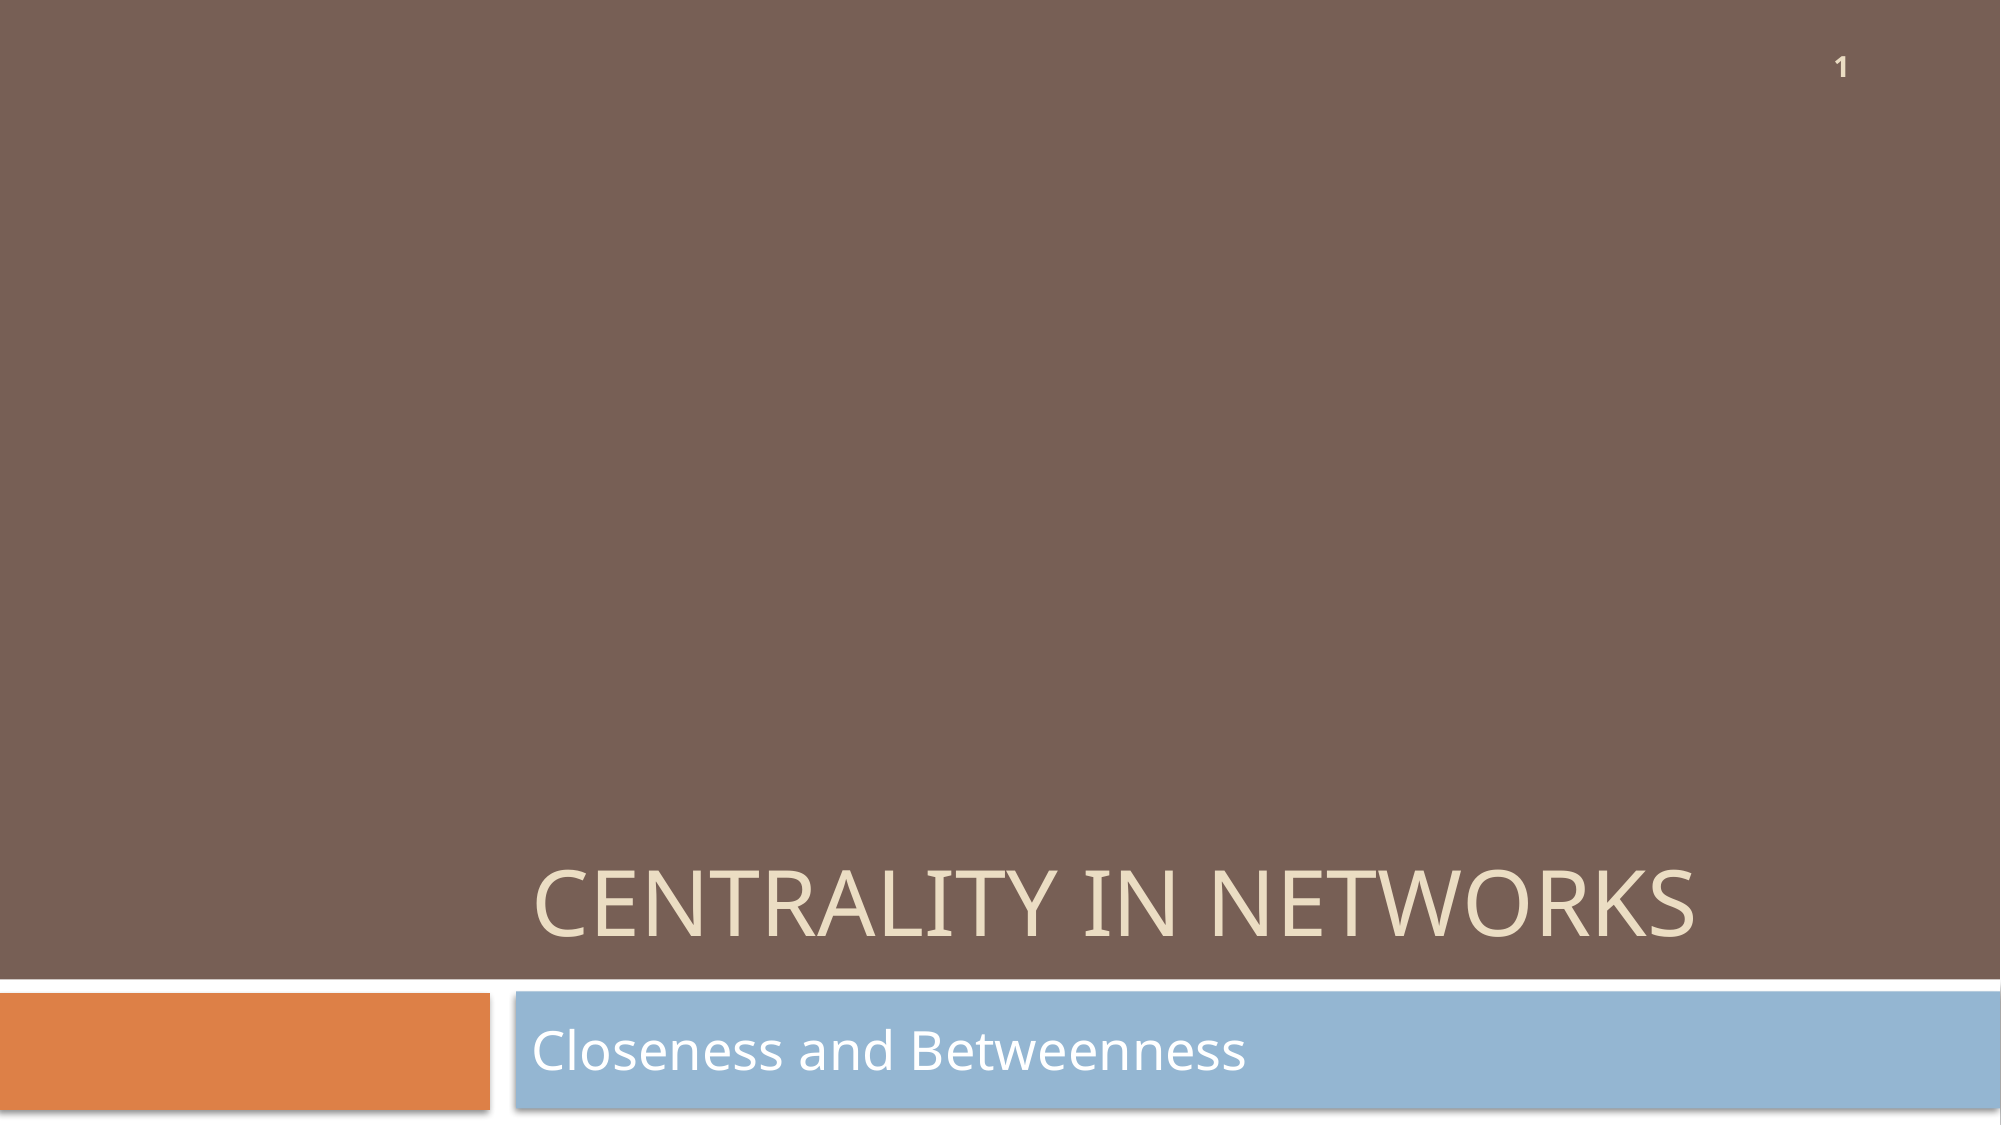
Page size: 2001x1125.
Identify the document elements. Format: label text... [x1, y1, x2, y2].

title Centrality in networks [516, 662, 1934, 963]
subtitle Closeness and Betweenness [516, 992, 1984, 1105]
slide_number 1 [1749, 37, 1934, 100]
